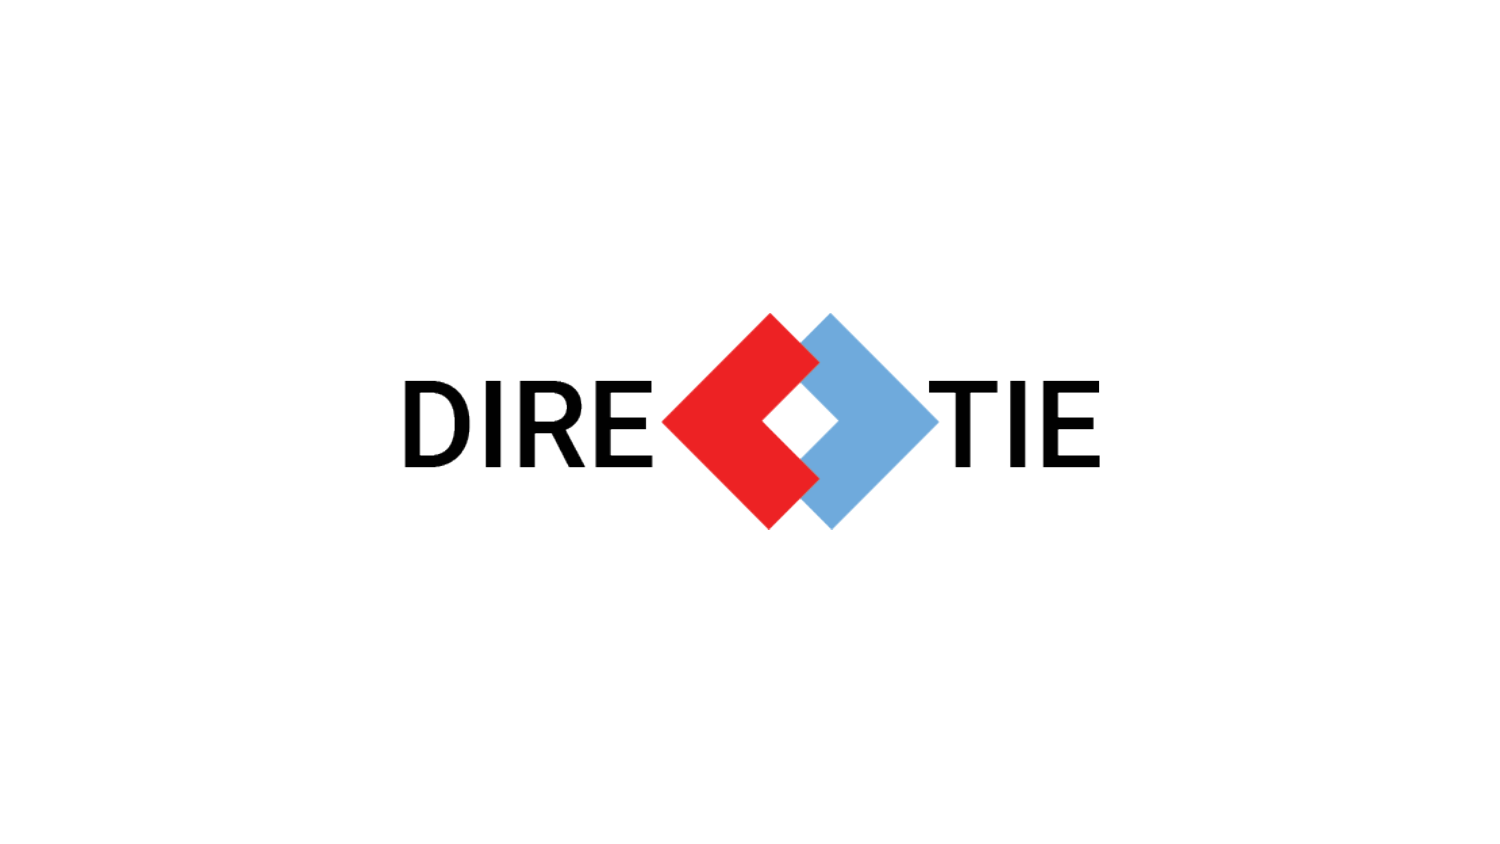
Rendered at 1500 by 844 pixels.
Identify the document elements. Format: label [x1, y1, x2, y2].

picture [399, 313, 1101, 531]
